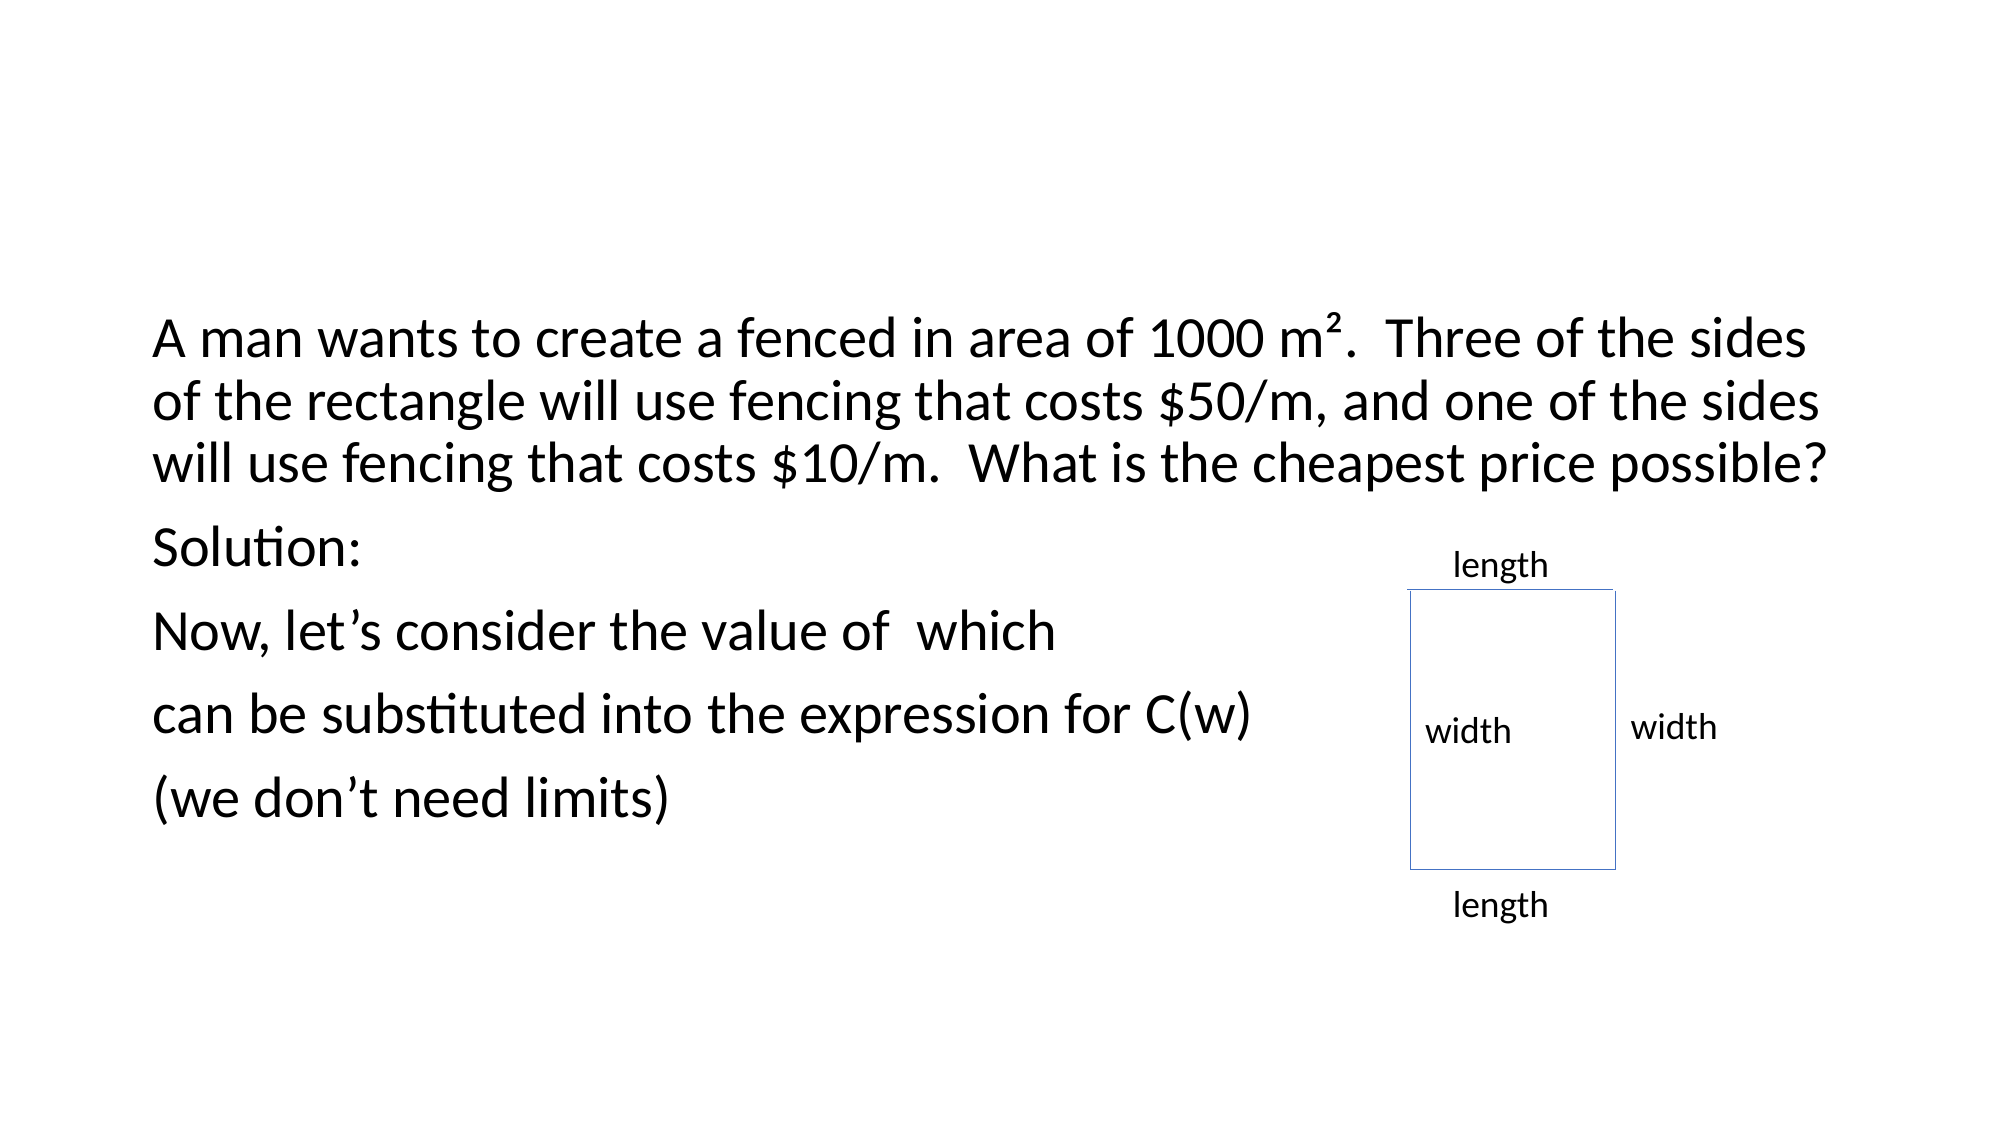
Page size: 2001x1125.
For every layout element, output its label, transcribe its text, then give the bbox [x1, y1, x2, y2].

text_box length [1438, 532, 1589, 589]
text_box width [1411, 698, 1561, 759]
text_box width [1617, 694, 1766, 755]
text_box length [1438, 872, 1589, 933]
